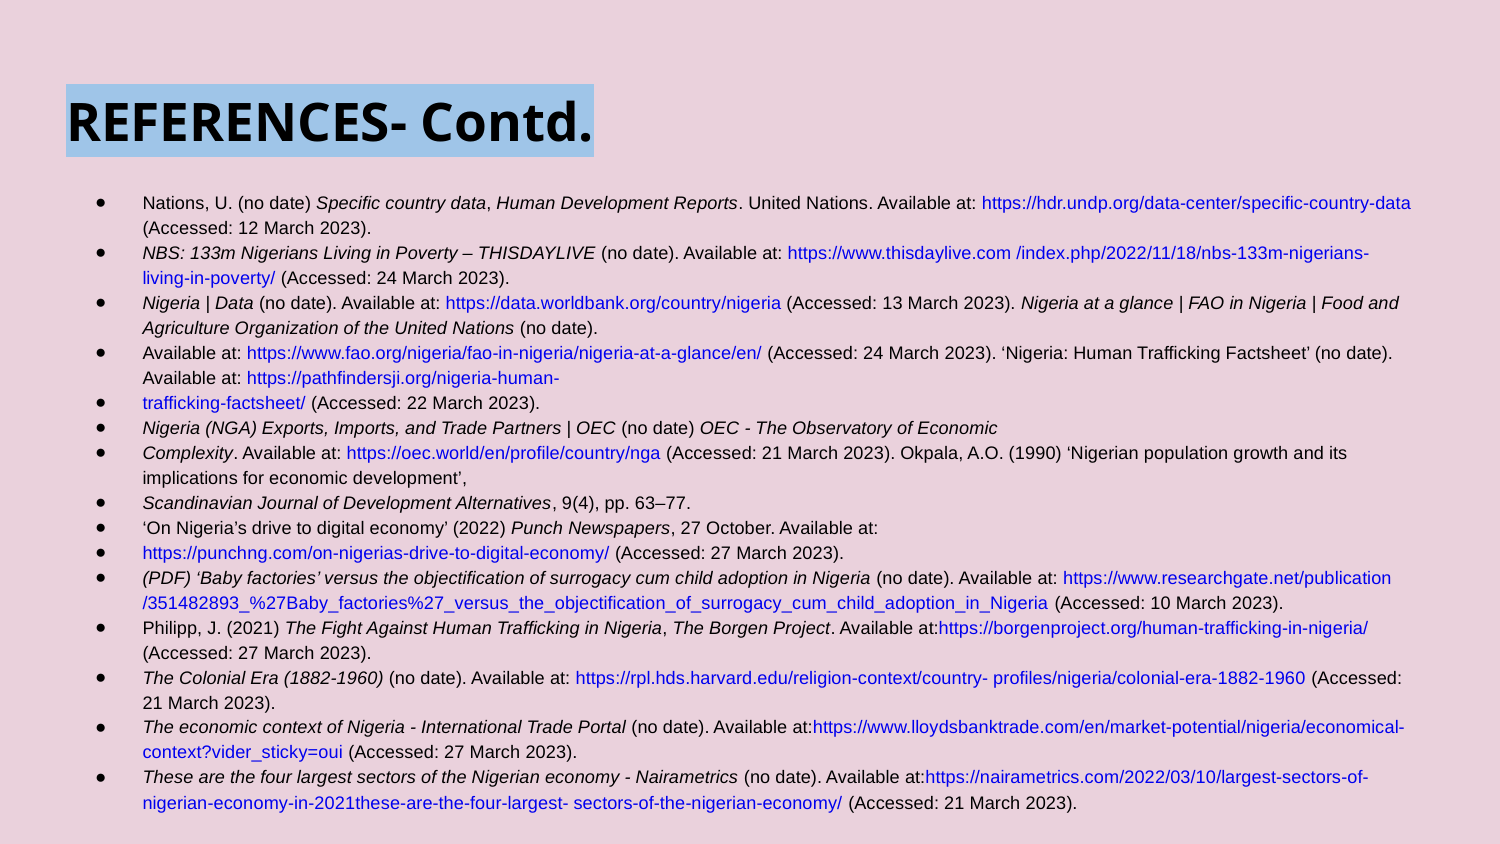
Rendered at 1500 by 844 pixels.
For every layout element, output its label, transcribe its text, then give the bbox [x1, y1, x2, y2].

title REFERENCES- Contd. [51, 72, 1449, 167]
list Nations, U. (no date) Specific country data, Human Development Reports. United Nations. Available at: https://hdr.undp.org/data-center/specific-country-data (Accessed: 12 March 2023). NBS: 133m Nigerians Living in Poverty – THISDAYLIVE (no date). Available at: https://www.thisdaylive.com /index.php/2022/11/18/nbs-133m-nigerians-living-in-poverty/ (Accessed: 24 March 2023). Nigeria | Data (no date). Available at: https://data.worldbank.org/country/nigeria (Accessed: 13 March 2023). Nigeria at a glance | FAO in Nigeria | Food and Agriculture Organization of the United Nations (no date). Available at: https://www.fao.org/nigeria/fao-in-nigeria/nigeria-at-a-glance/en/ (Accessed: 24 March 2023). ‘Nigeria: Human Trafficking Factsheet’ (no date). Available at: https://pathfindersji.org/nigeria-human- trafficking-factsheet/ (Accessed: 22 March 2023). Nigeria (NGA) Exports, Imports, and Trade Partners | OEC (no date) OEC - The Observatory of Economic Complexity. Available at: https://oec.world/en/profile/country/nga (Accessed: 21 March 2023). Okpala, A.O. (1990) ‘Nigerian population growth and its implications for economic development’, Scandinavian Journal of Development Alternatives, 9(4), pp. 63–77. ‘On Nigeria’s drive to digital economy’ (2022) Punch Newspapers, 27 October. Available at: https://punchng.com/on-nigerias-drive-to-digital-economy/ (Accessed: 27 March 2023). (PDF) ‘Baby factories’ versus the objectification of surrogacy cum child adoption in Nigeria (no date). Available at: https://www.researchgate.net/publication /351482893_%27Baby_factories%27_versus_the_objectification_of_surrogacy_cum_child_adoption_in_Nigeria (Accessed: 10 March 2023). Philipp, J. (2021) The Fight Against Human Trafficking in Nigeria, The Borgen Project. Available at:https://borgenproject.org/human-trafficking-in-nigeria/ (Accessed: 27 March 2023). The Colonial Era (1882-1960) (no date). Available at: https://rpl.hds.harvard.edu/religion-context/country- profiles/nigeria/colonial-era-1882-1960 (Accessed: 21 March 2023). The economic context of Nigeria - International Trade Portal (no date). Available at:https://www.lloydsbanktrade.com/en/market-potential/nigeria/economical-context?vider_sticky=oui (Accessed: 27 March 2023). These are the four largest sectors of the Nigerian economy - Nairametrics (no date). Available at:https://nairametrics.com/2022/03/10/largest-sectors-of-nigerian-economy-in-2021these-are-the-four-largest- sectors-of-the-nigerian-economy/ (Accessed: 21 March 2023). [51, 173, 1428, 844]
